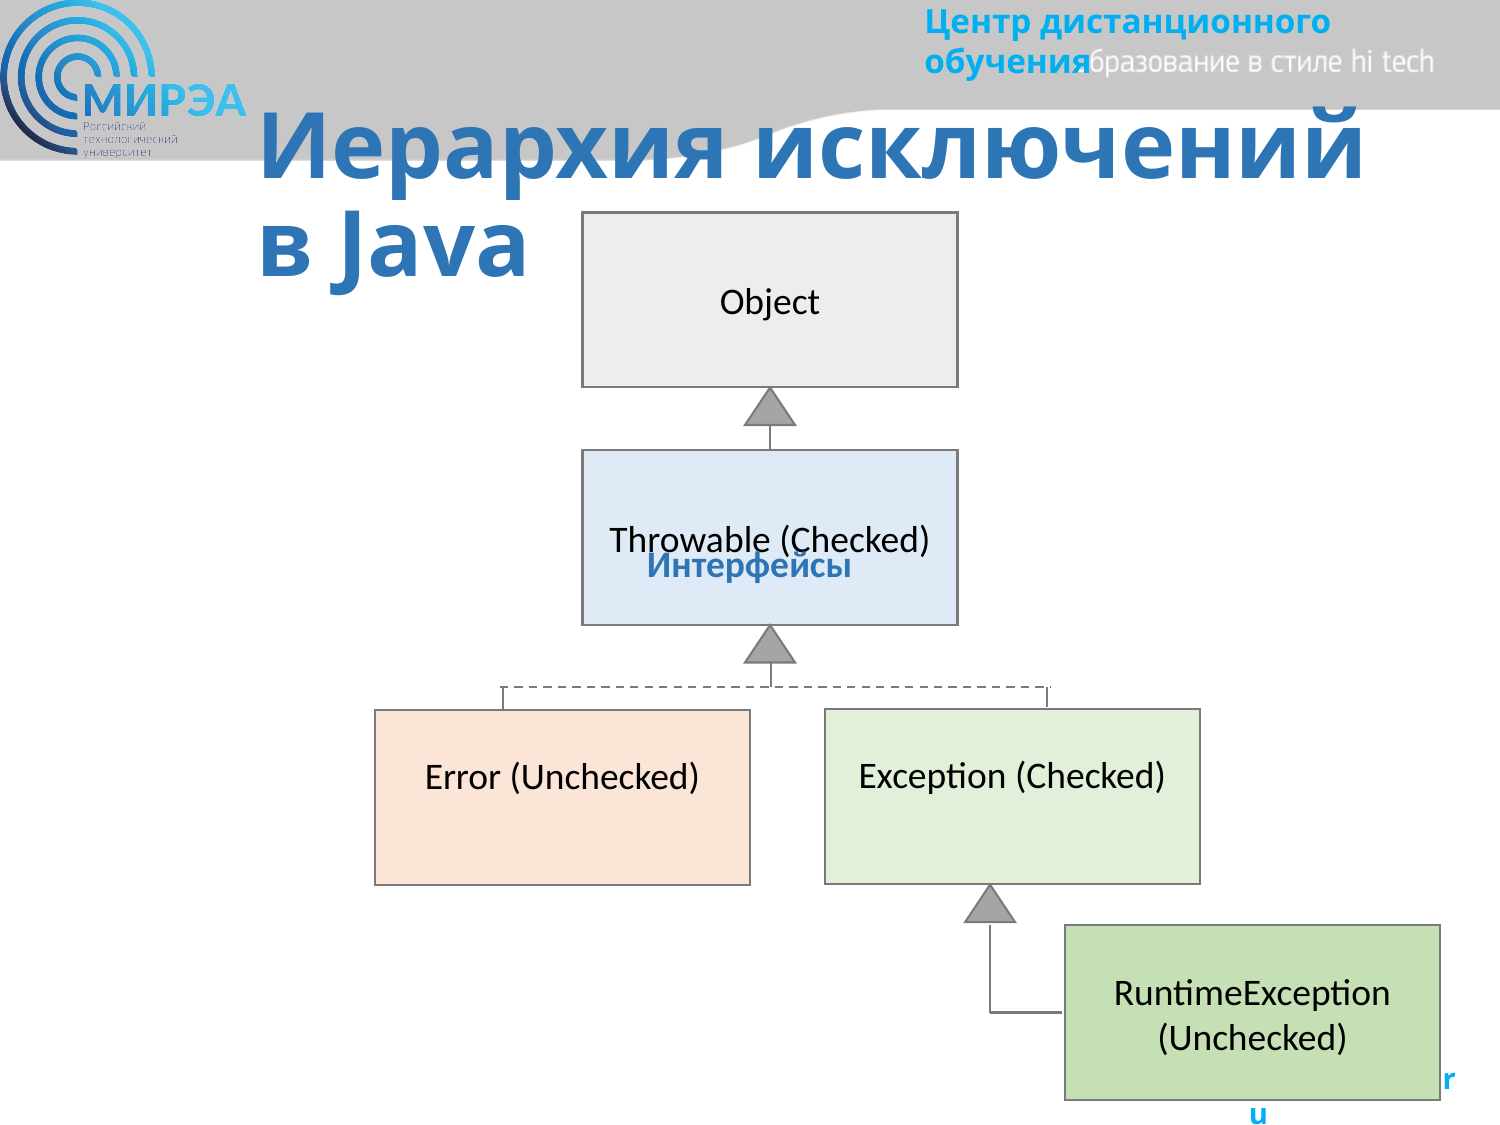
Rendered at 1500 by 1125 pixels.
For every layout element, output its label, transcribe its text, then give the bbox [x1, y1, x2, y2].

text_box Error (Unchecked) [374, 709, 751, 886]
text_box Интерфейсы [632, 532, 868, 592]
picture [0, 0, 247, 159]
text_box [743, 623, 797, 664]
text_box [743, 385, 797, 427]
text_box Object [581, 211, 959, 388]
text_box Exception (Checked) [824, 708, 1201, 885]
title Иерархия исключений в Java [241, 91, 1409, 192]
text_box Throwable (Checked) [581, 449, 959, 626]
text_box RuntimeException (Unchecked) [1064, 924, 1441, 1101]
text_box [963, 882, 1018, 924]
